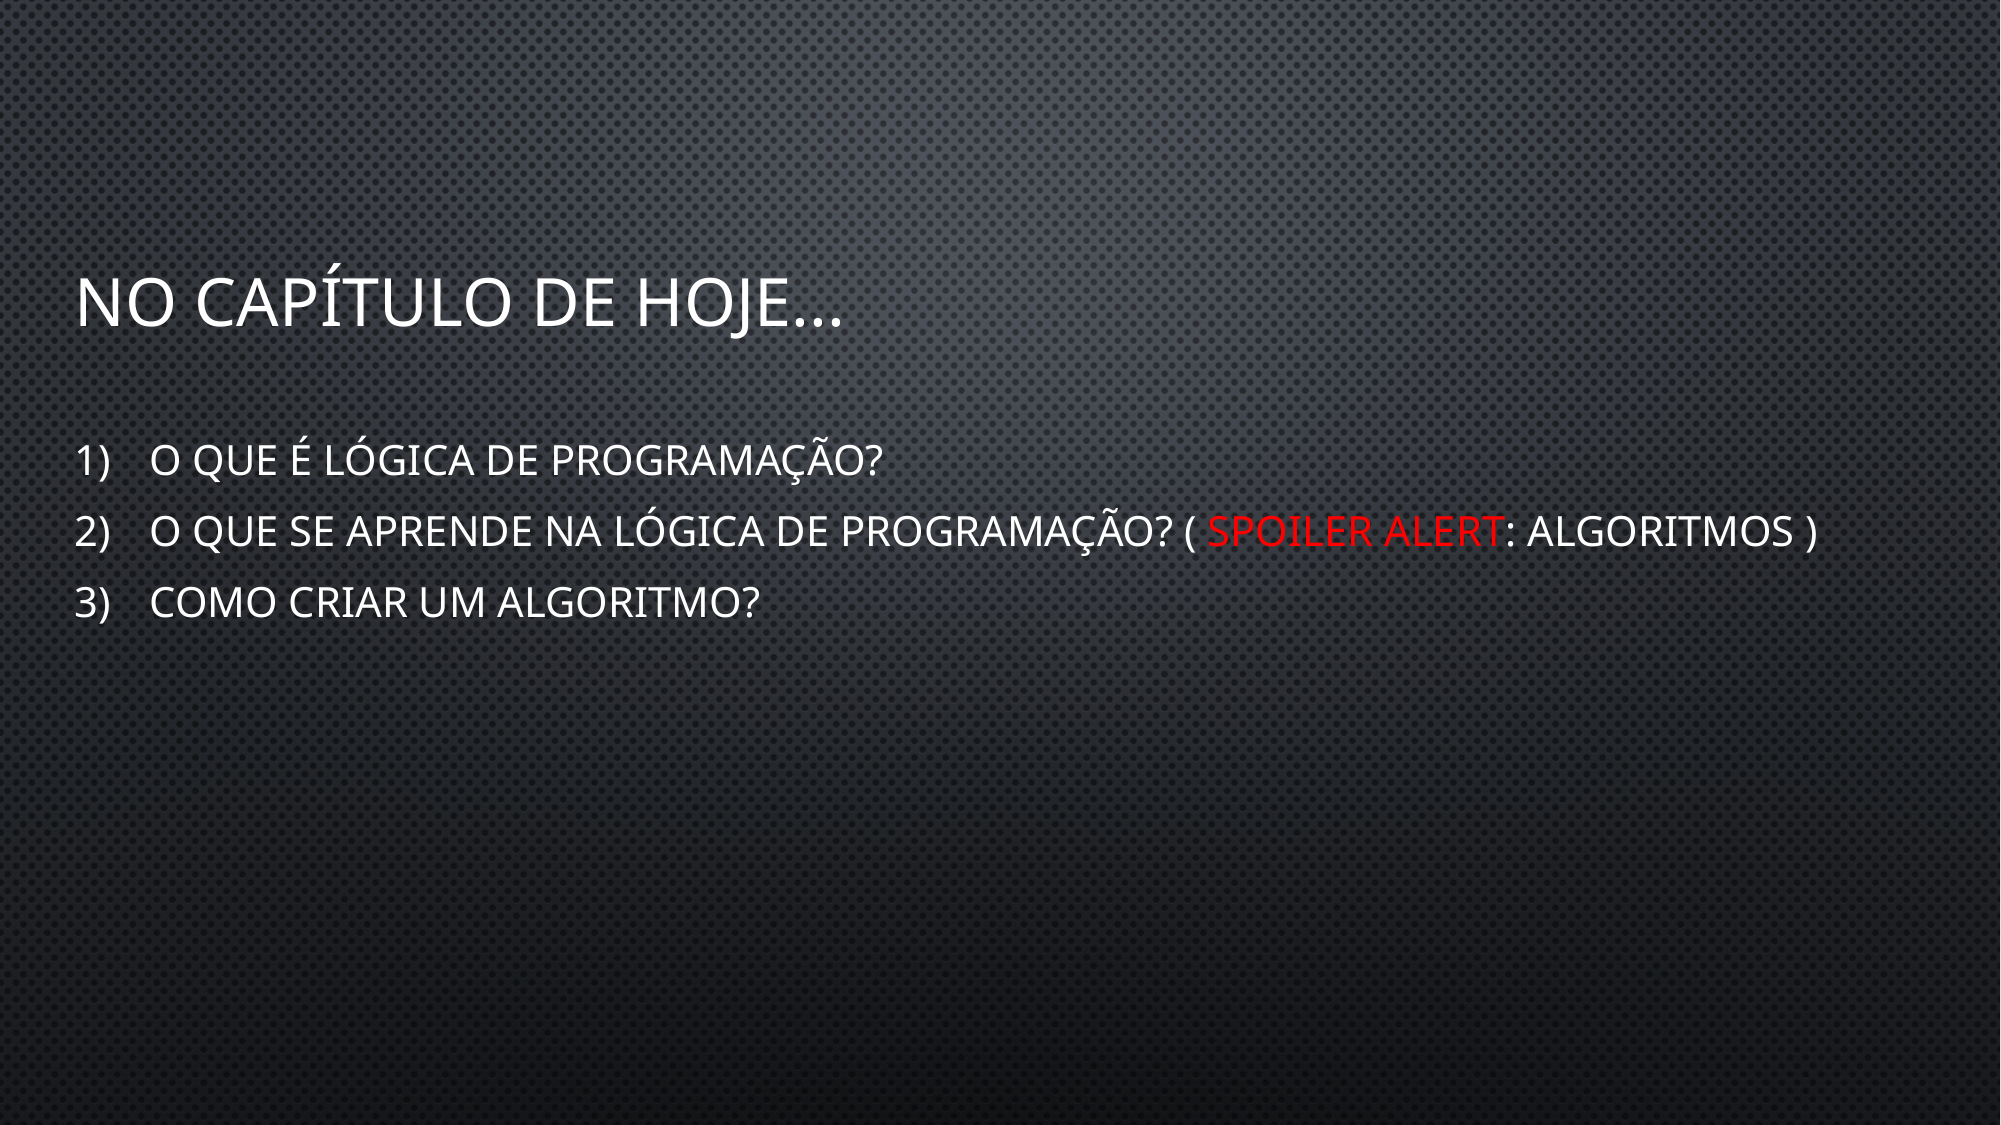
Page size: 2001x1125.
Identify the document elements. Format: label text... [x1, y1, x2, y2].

text_box No capítulo de hoje... [59, 112, 1483, 487]
list O que é lógica de programação? O que se aprende na lógica de programação? ( Spoiler Alert: Algoritmos ) Como criar um algoritmo? [59, 167, 1992, 892]
